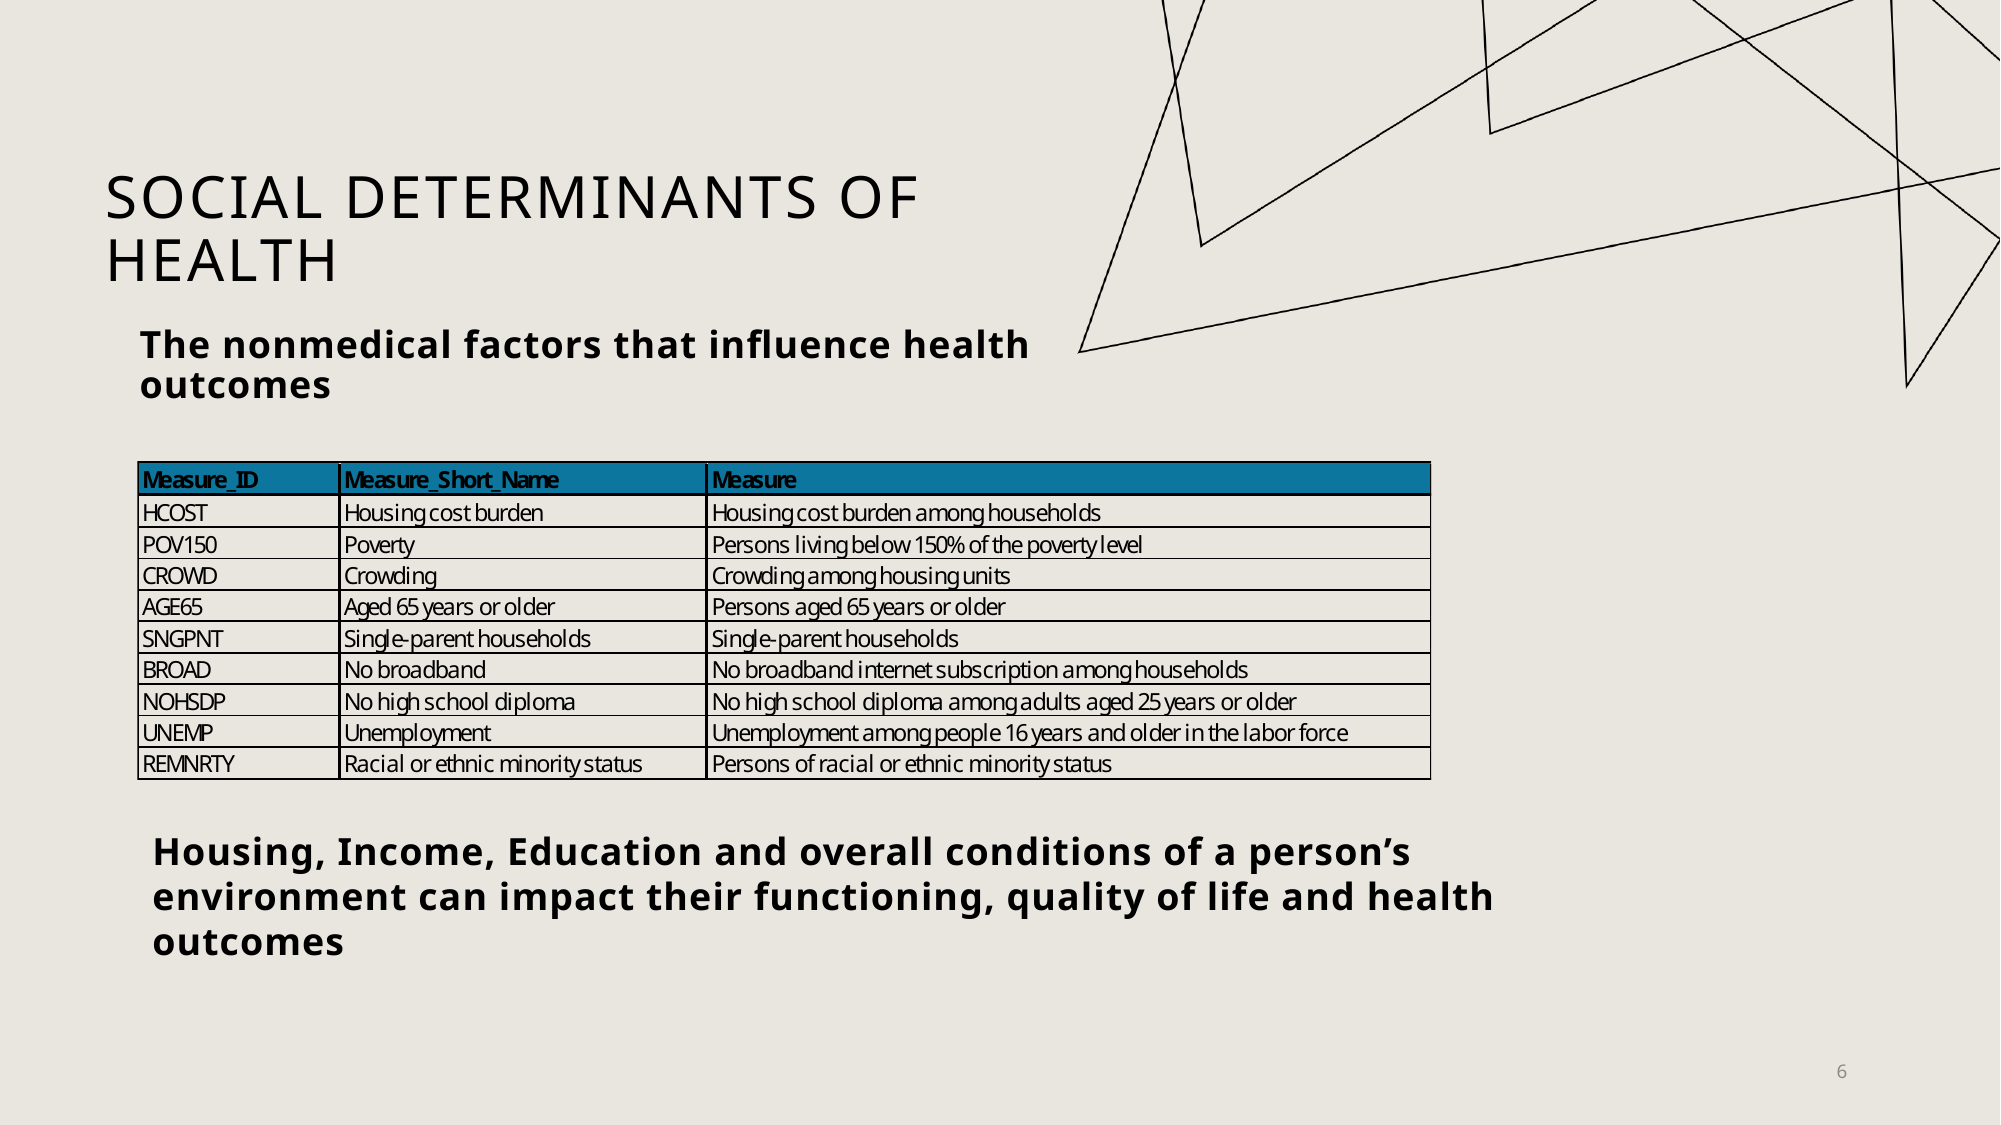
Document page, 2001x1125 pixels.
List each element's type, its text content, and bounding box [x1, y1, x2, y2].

title Social Determinants of health [90, 0, 1019, 302]
list Housing, Income, Education and overall conditions of a person’s environment can impact their functioning, quality of life and health outcomes [137, 828, 1539, 1125]
list The nonmedical factors that influence health outcomes [124, 323, 1066, 410]
picture [137, 461, 1433, 781]
slide_number 6 [1412, 1042, 1863, 1103]
picture [1034, 0, 2000, 389]
